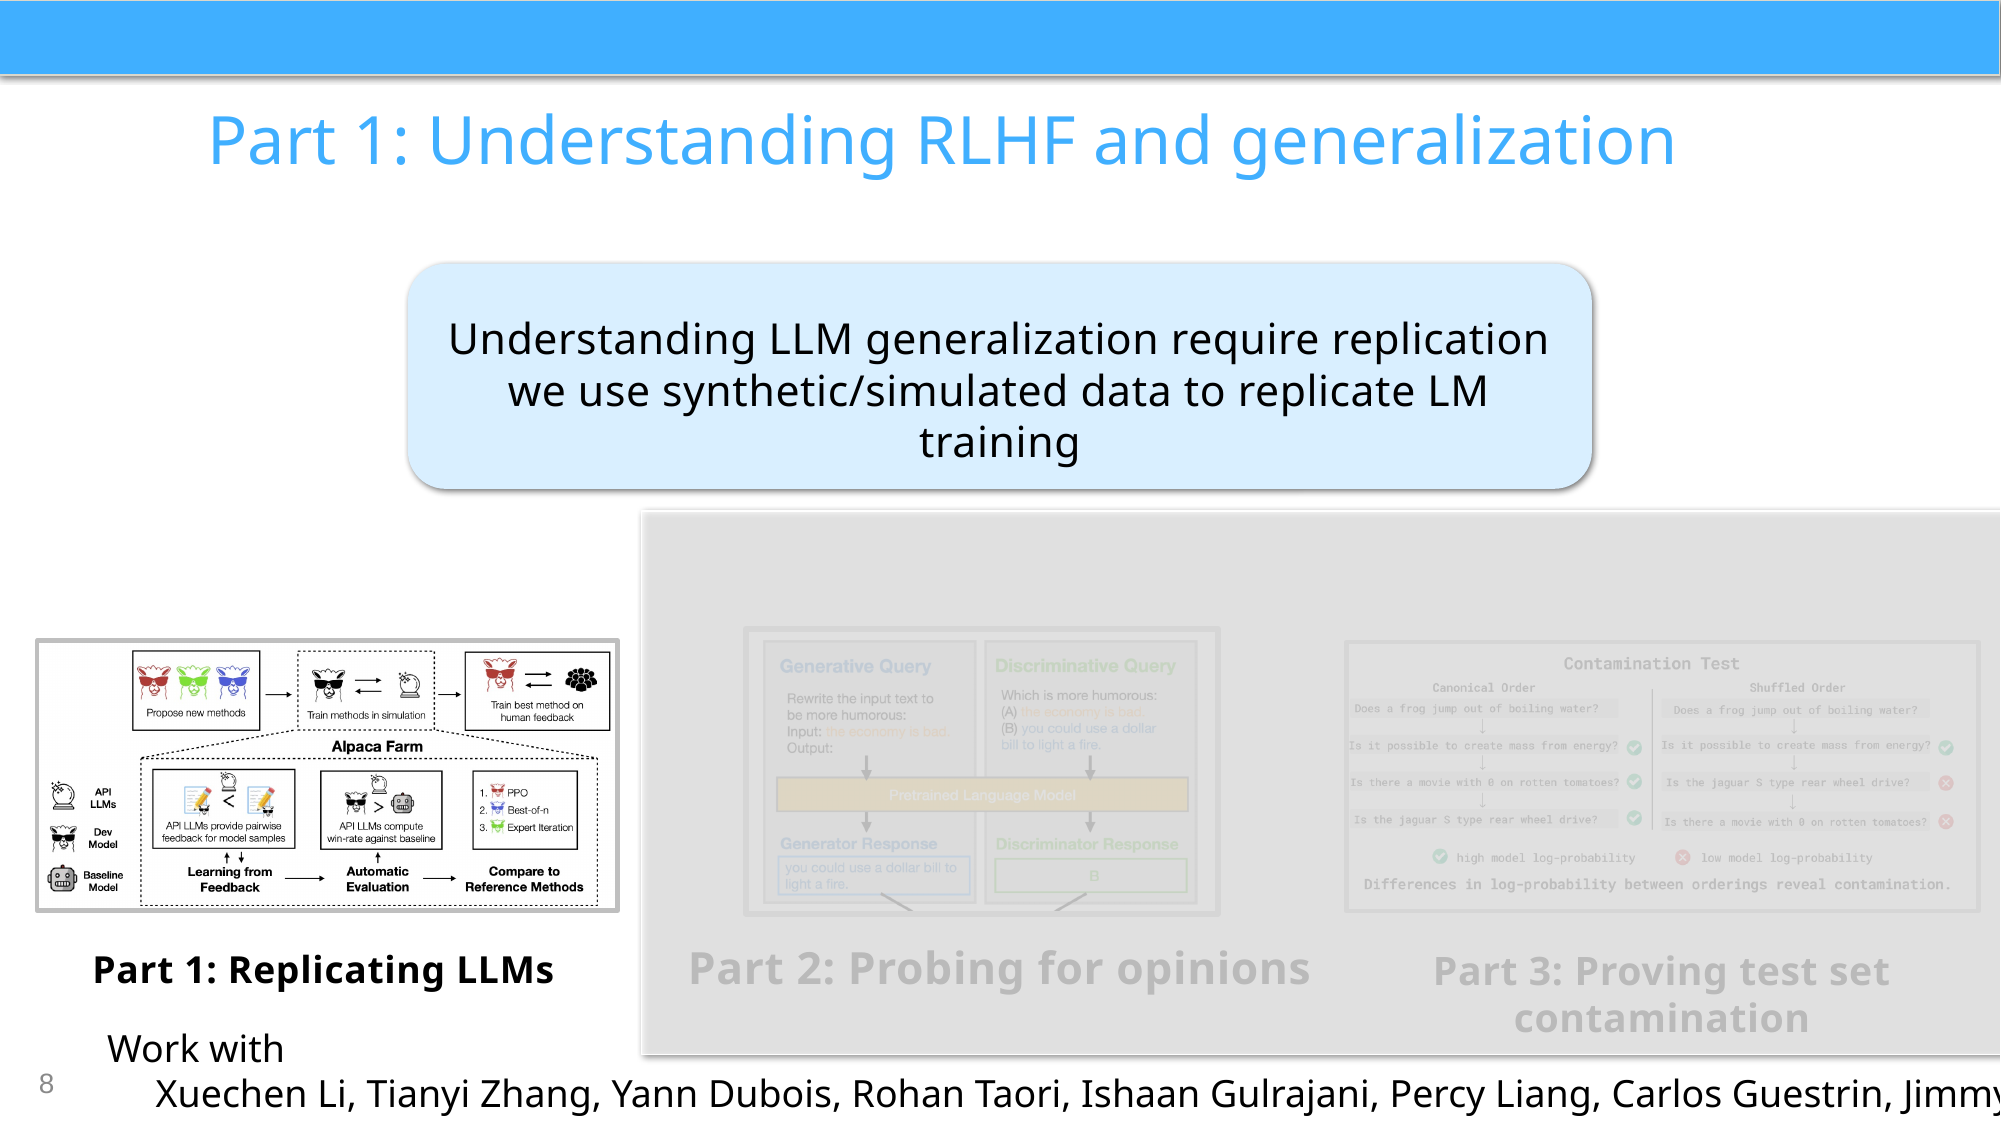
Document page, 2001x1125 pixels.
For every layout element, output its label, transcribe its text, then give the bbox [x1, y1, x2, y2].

text_box [1570, 266, 1593, 487]
slide_number 8 [23, 1052, 92, 1112]
list Part 1: Replicating LLMs [92, 938, 563, 999]
title Part 1: Understanding RLHF and generalization [207, 78, 1894, 186]
text_box [641, 510, 2000, 1055]
text_box [407, 266, 430, 487]
text_box Work with Xuechen Li, Tianyi Zhang, Yann Dubois, Rohan Taori, Ishaan Gulrajani, Percy Liang, Carlos Guestrin, Jimmy Ba [92, 1017, 2000, 1125]
text_box Understanding LLM generalization require replication we use synthetic/simulated data to replicate LM training [430, 185, 1570, 518]
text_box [39, 631, 1977, 911]
